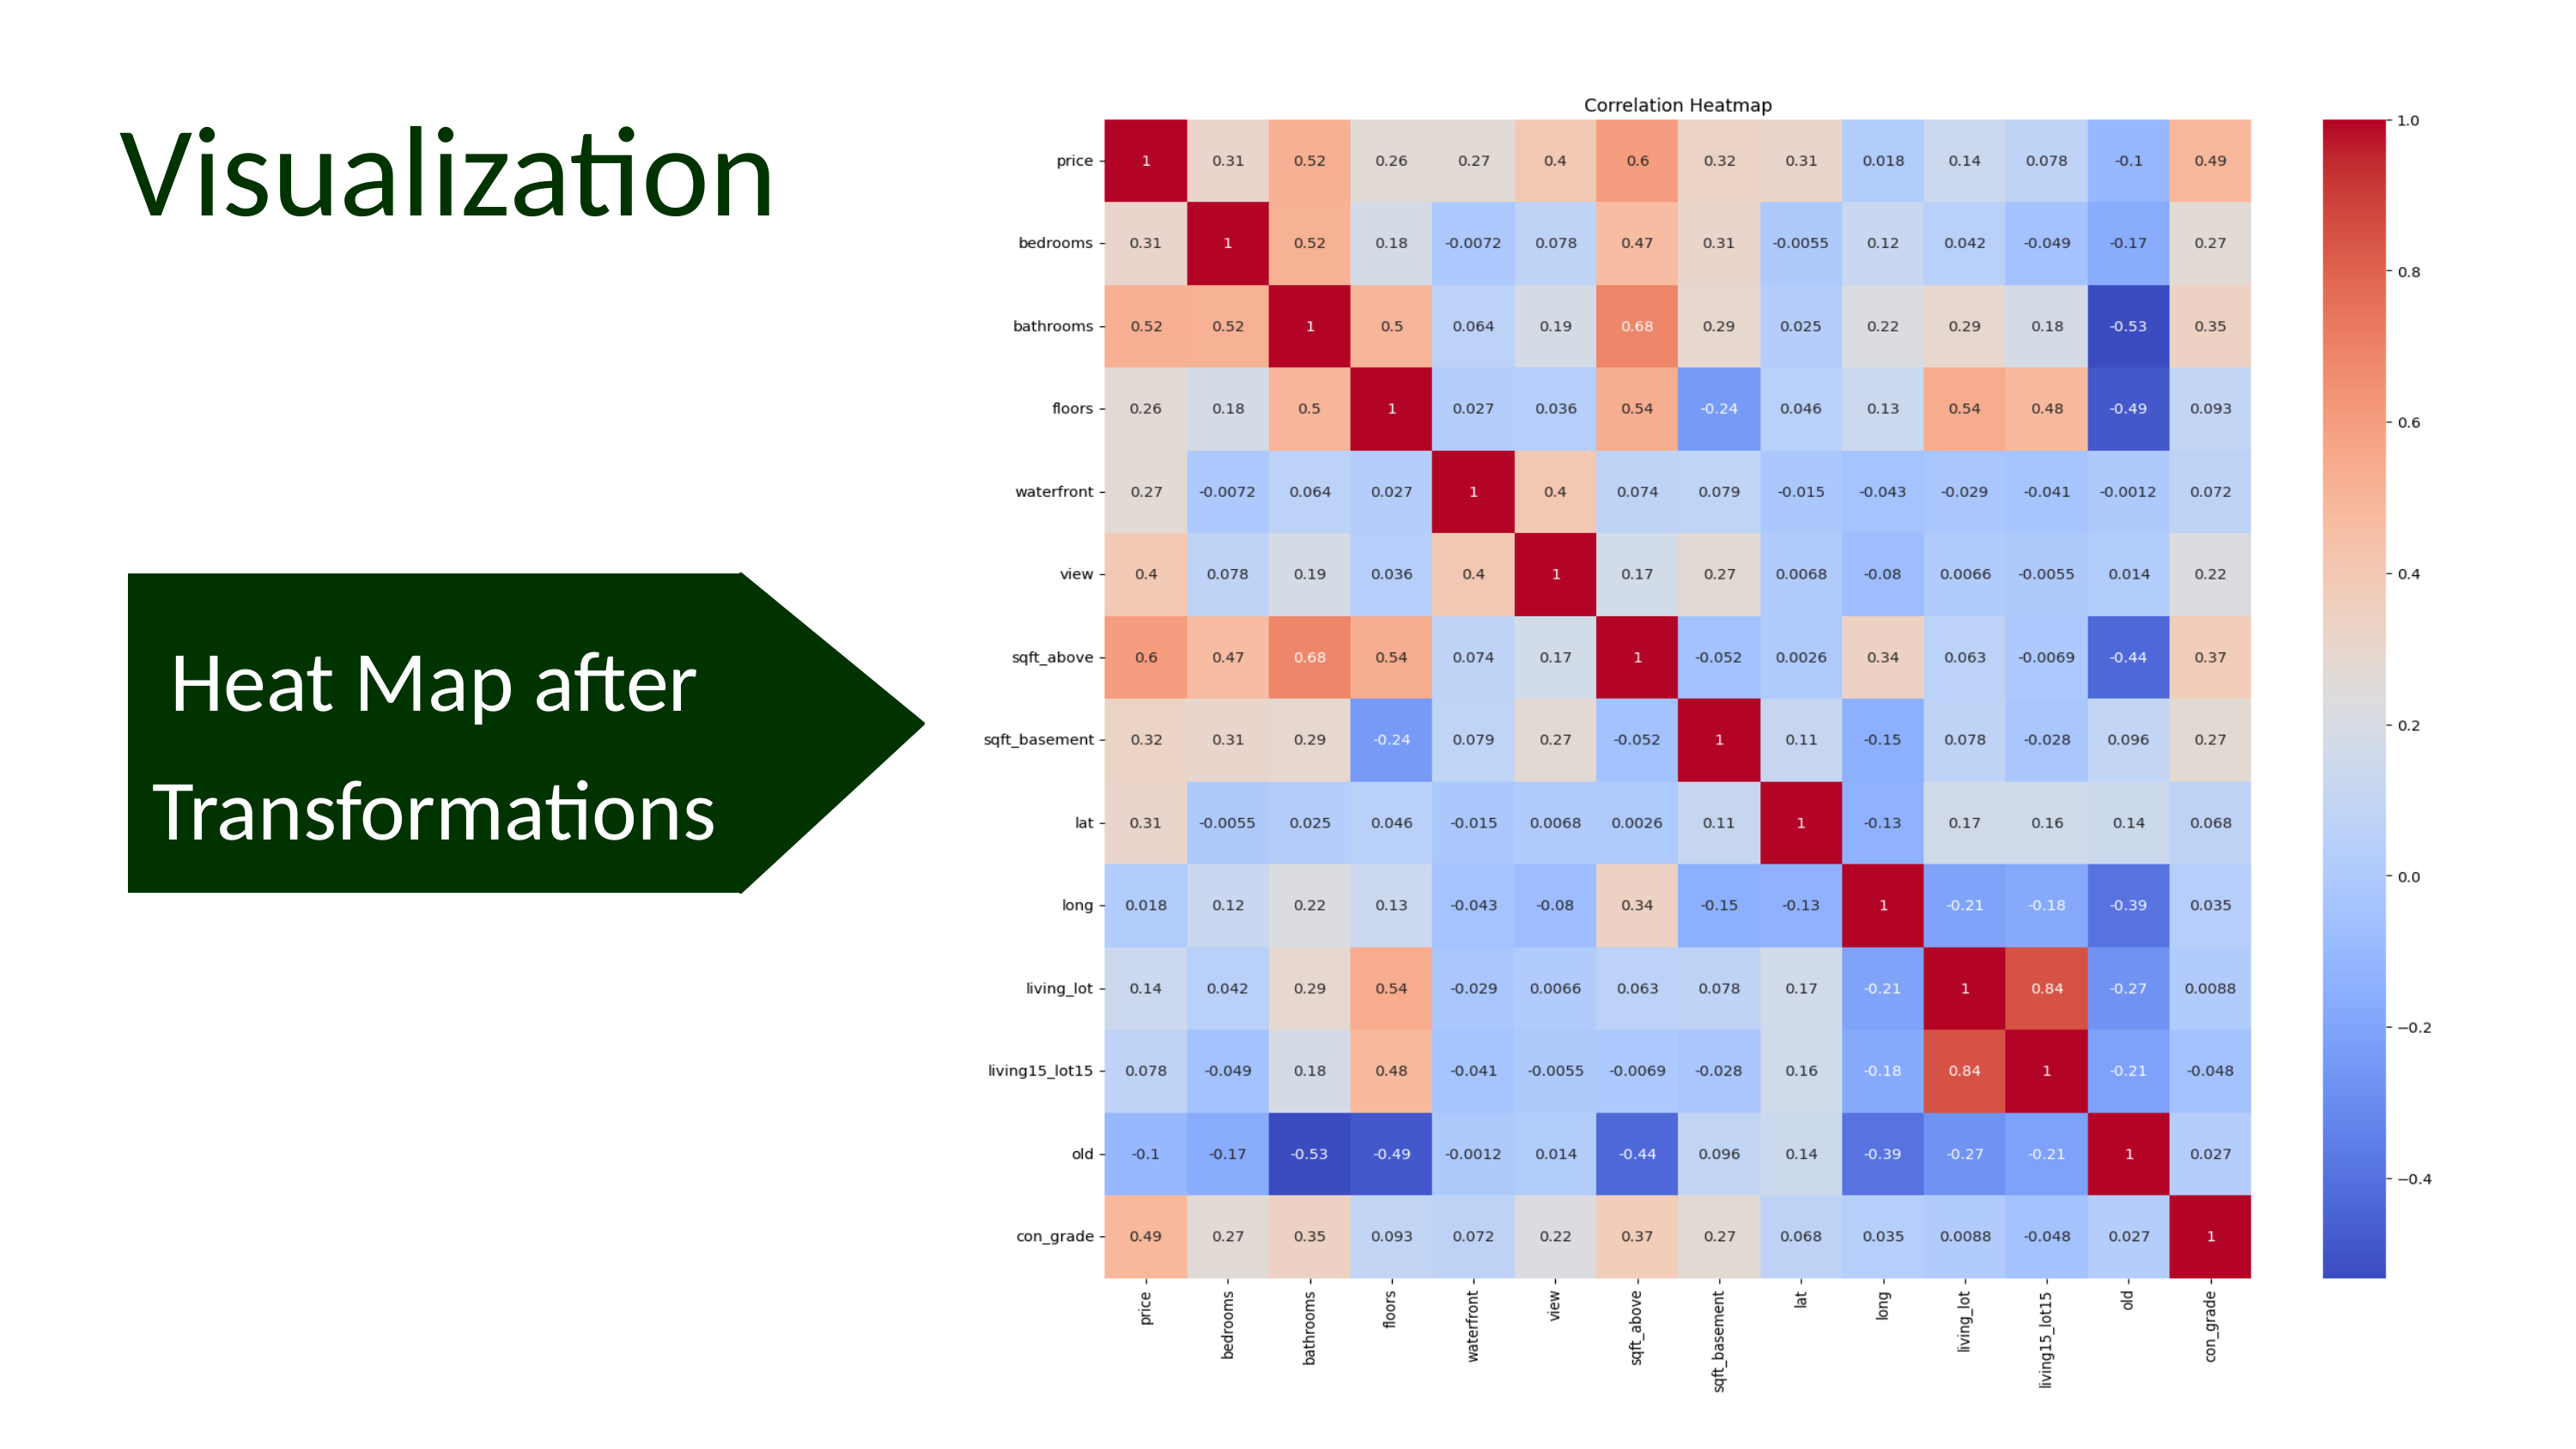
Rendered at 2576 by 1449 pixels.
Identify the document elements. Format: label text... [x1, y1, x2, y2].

text_box Heat Map after Transformations [128, 573, 738, 893]
text_box Visualization [106, 80, 1202, 248]
text_box [738, 572, 926, 894]
picture [972, 88, 2444, 1401]
